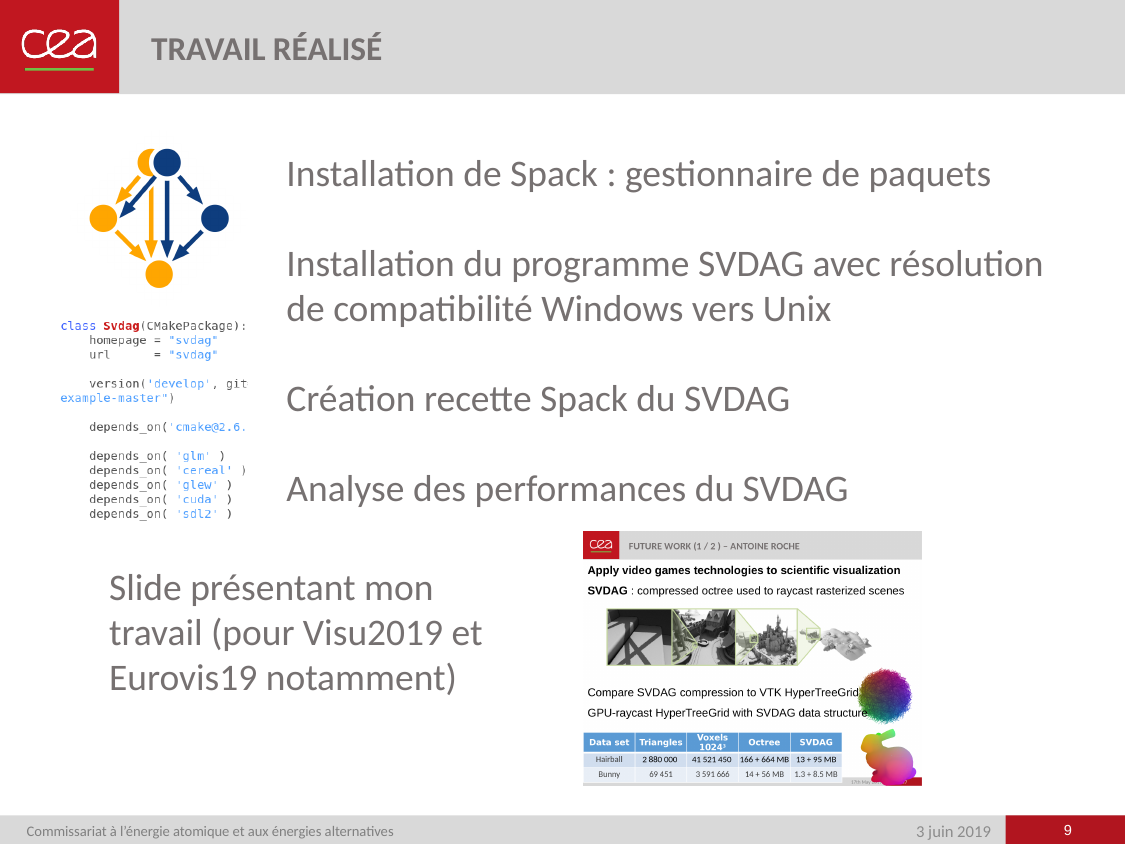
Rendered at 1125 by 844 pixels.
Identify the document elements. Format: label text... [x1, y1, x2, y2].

text_box Installation de Spack : gestionnaire de paquets Installation du programme SVDAG avec résolution de compatibilité Windows vers Unix Création recette Spack du SVDAG Analyse des performances du SVDAG [271, 141, 1087, 530]
picture [58, 318, 249, 524]
picture [20, 27, 97, 71]
picture [583, 531, 922, 786]
text_box Slide présentant mon travail (pour Visu2019 et Eurovis19 notamment) [94, 555, 508, 682]
text_box 1 [1029, 821, 1107, 839]
text_box Travail réalisé [136, 24, 1125, 71]
picture [70, 129, 249, 308]
